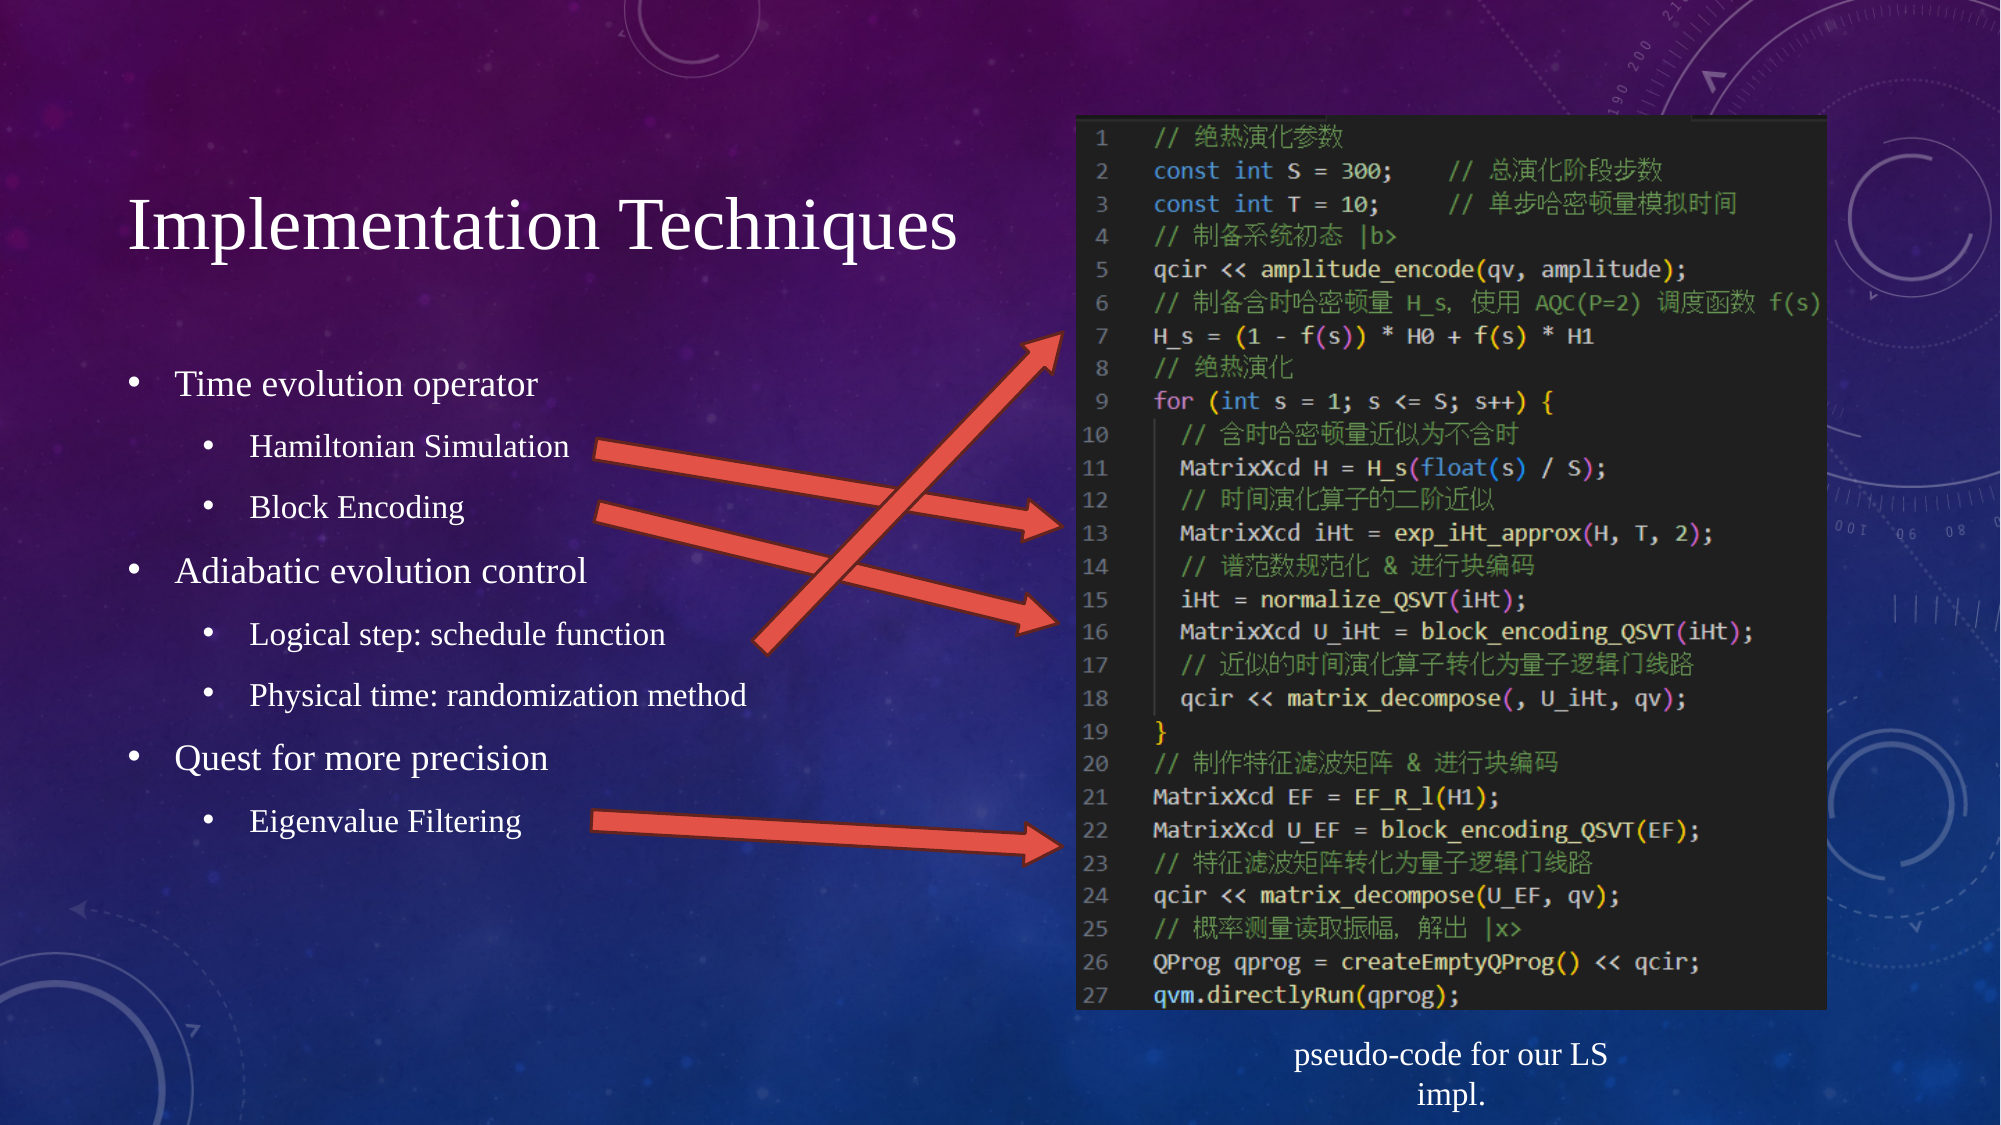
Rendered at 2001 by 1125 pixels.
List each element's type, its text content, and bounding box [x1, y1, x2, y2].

text_box pseudo-code for our LS impl. [1243, 1024, 1660, 1120]
text_box [589, 808, 1065, 868]
text_box [591, 436, 897, 509]
text_box [592, 499, 830, 576]
text_box [750, 330, 1065, 657]
title Implementation Techniques [112, 99, 1775, 339]
picture [0, 0, 2001, 1125]
text_box [840, 562, 1061, 638]
text_box [907, 491, 1065, 544]
